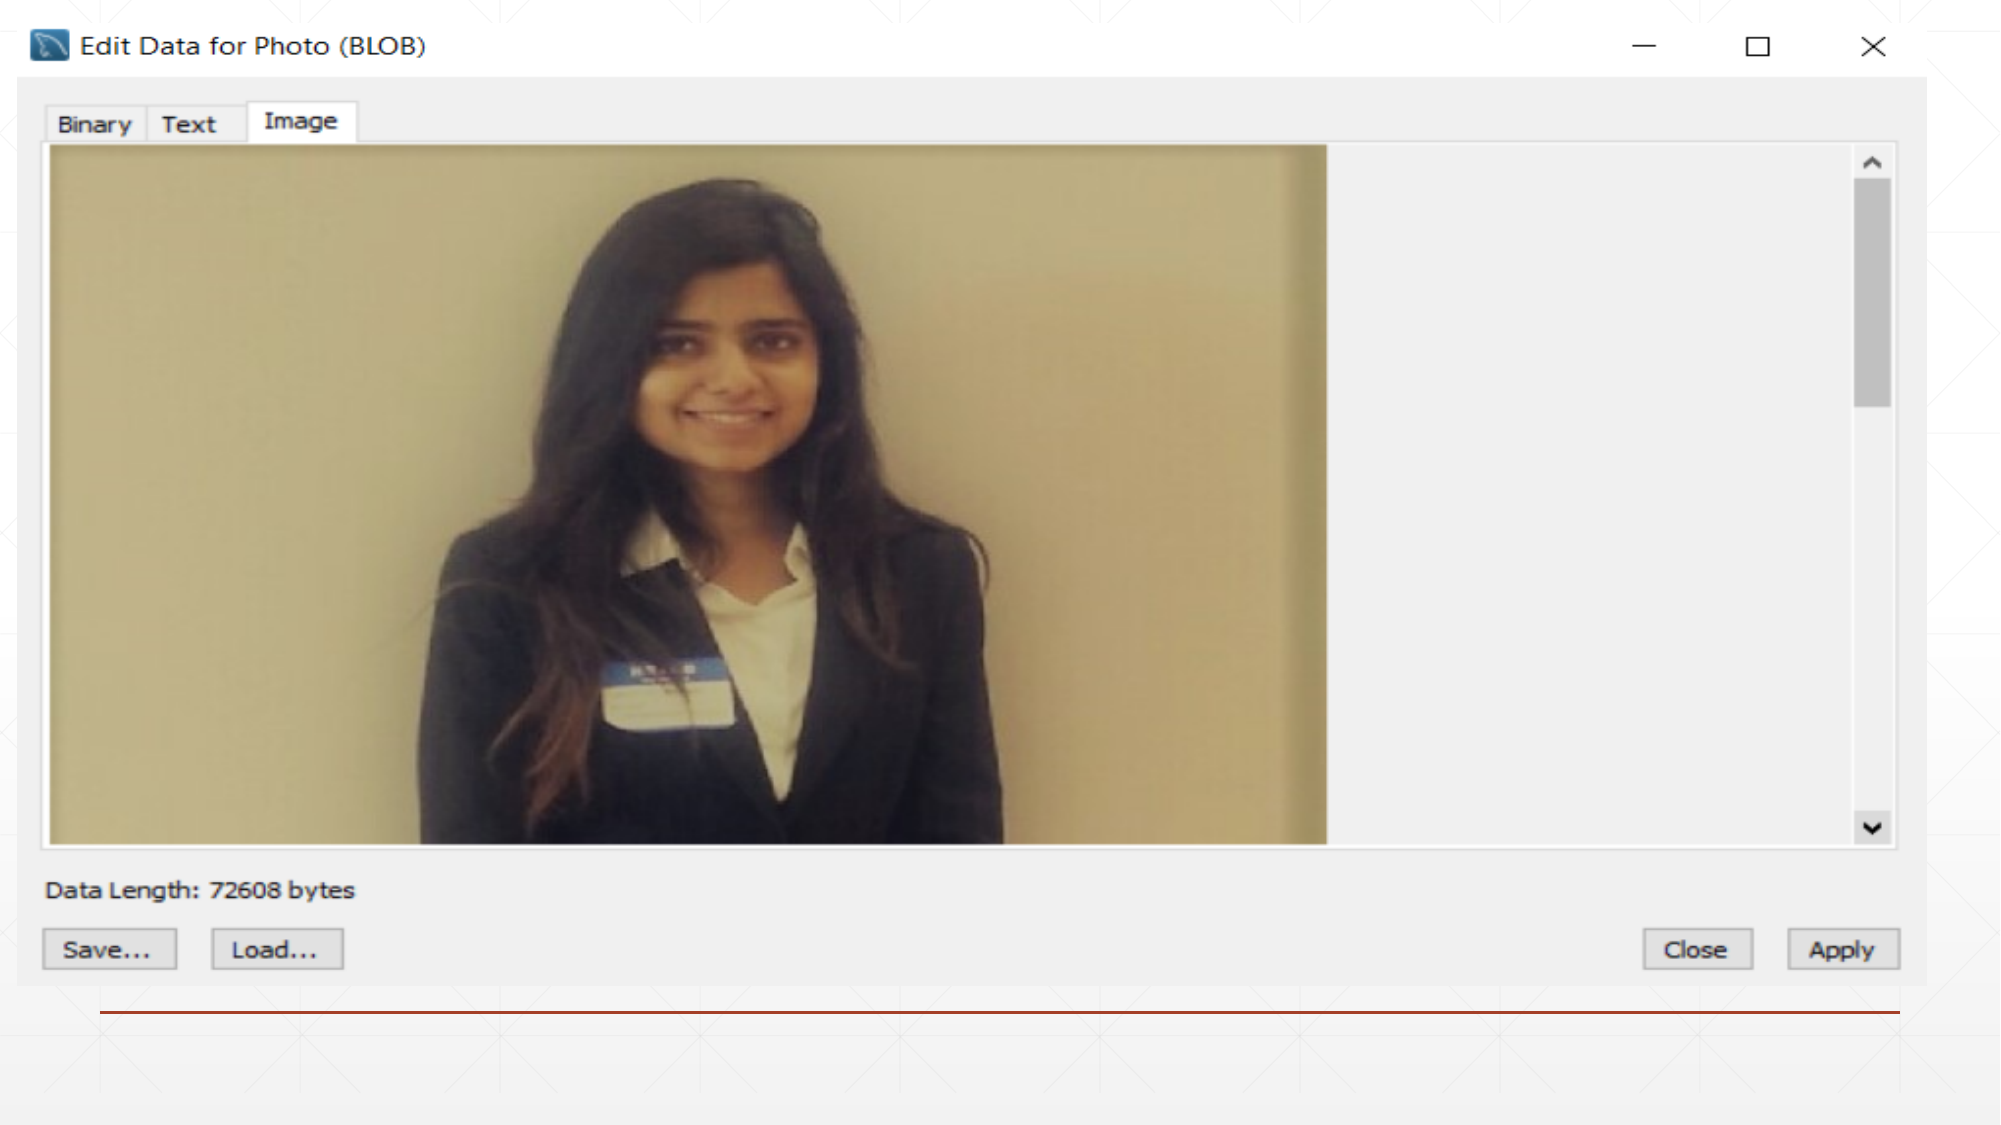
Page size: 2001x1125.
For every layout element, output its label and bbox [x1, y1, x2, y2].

text_box [0, 0, 2000, 75]
picture [17, 23, 1927, 986]
